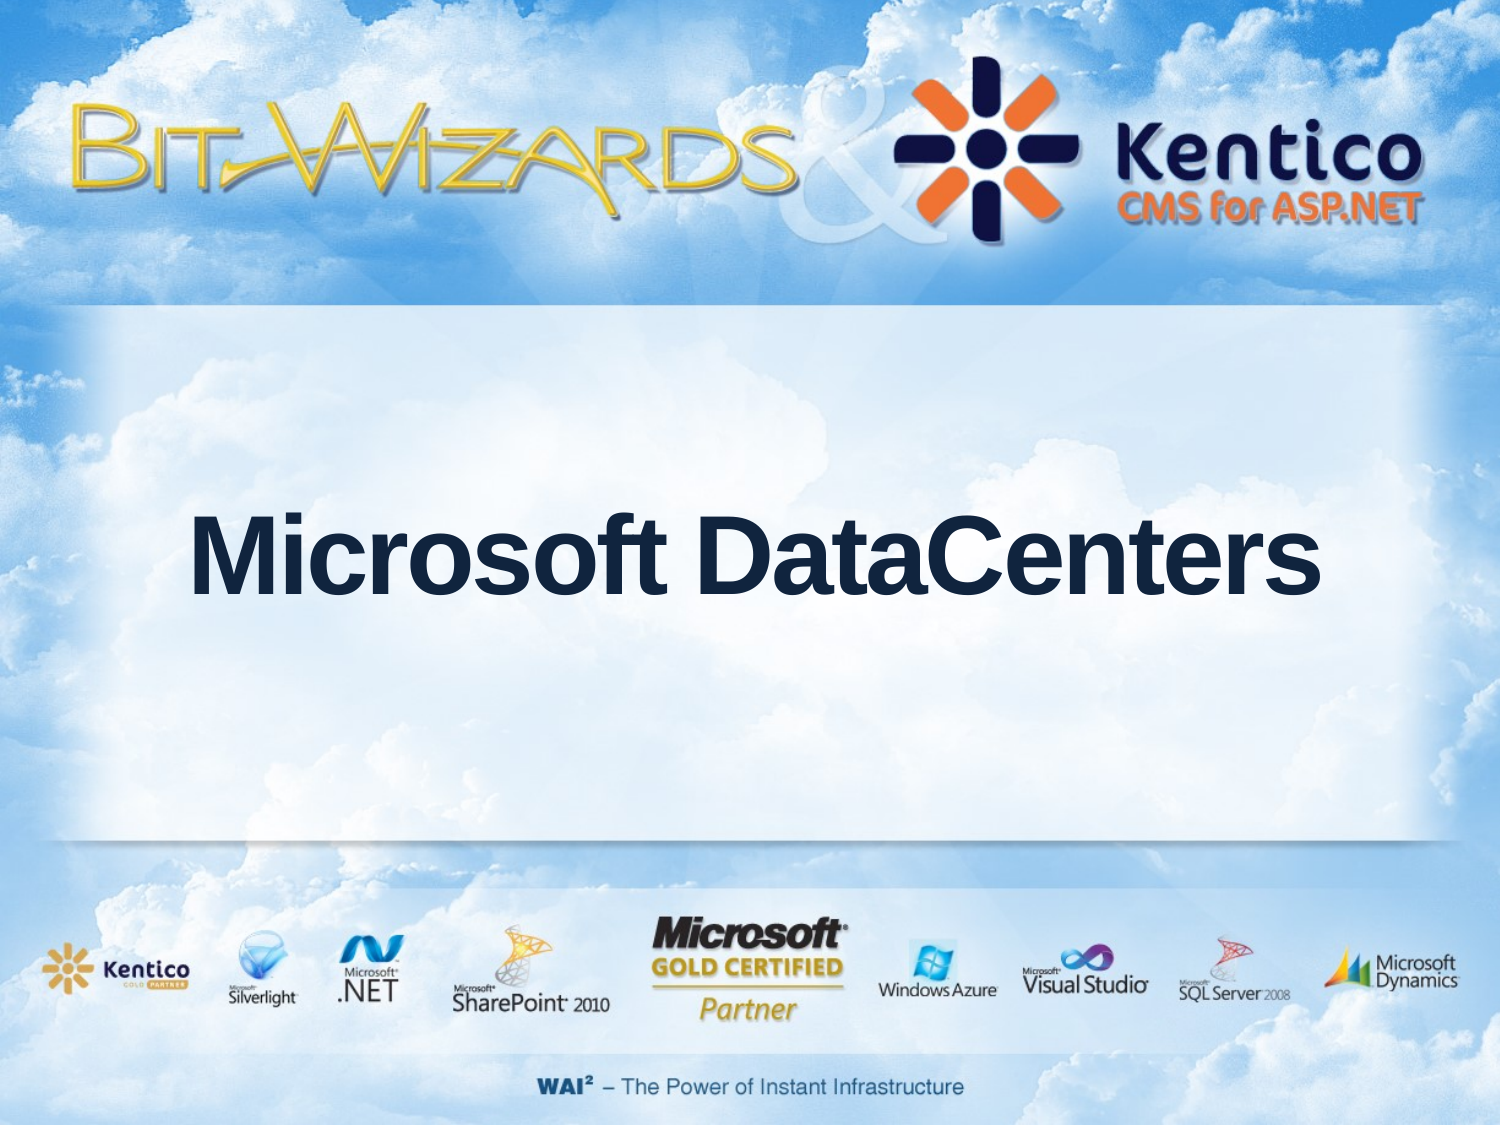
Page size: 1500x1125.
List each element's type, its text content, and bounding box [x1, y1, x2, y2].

picture [0, 0, 1500, 1125]
subtitle Microsoft DataCenters [150, 474, 1363, 713]
